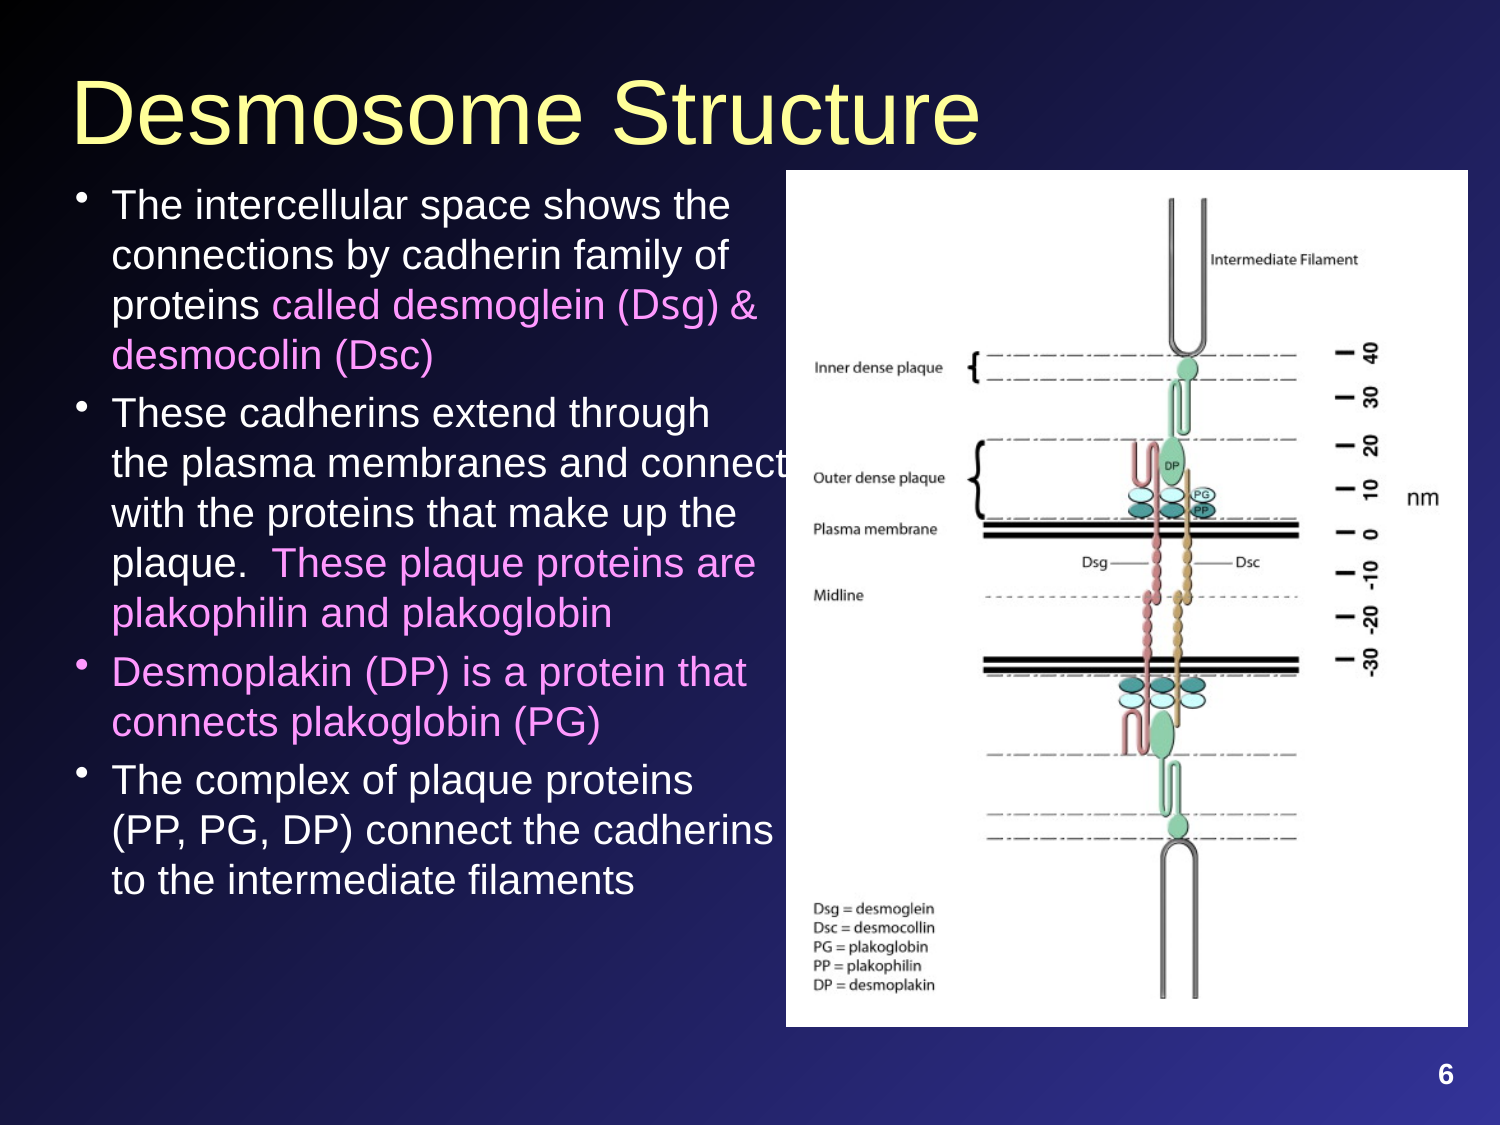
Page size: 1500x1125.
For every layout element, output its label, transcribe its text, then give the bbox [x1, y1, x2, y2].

slide_number 6 [1119, 1042, 1470, 1103]
list The intercellular space shows the connections by cadherin family of proteins called desmoglein (Dsg) & desmocolin (Dsc) These cadherins extend through the plasma membranes and connect with the proteins that make up the plaque. These plaque proteins are plakophilin and plakoglobin Desmoplakin (DP) is a protein that connects plakoglobin (PG) The complex of plaque proteins (PP, PG, DP) connect the cadherins to the intermediate filaments [59, 170, 783, 1027]
title Desmosome Structure [55, 45, 1435, 171]
picture [785, 169, 1468, 1027]
